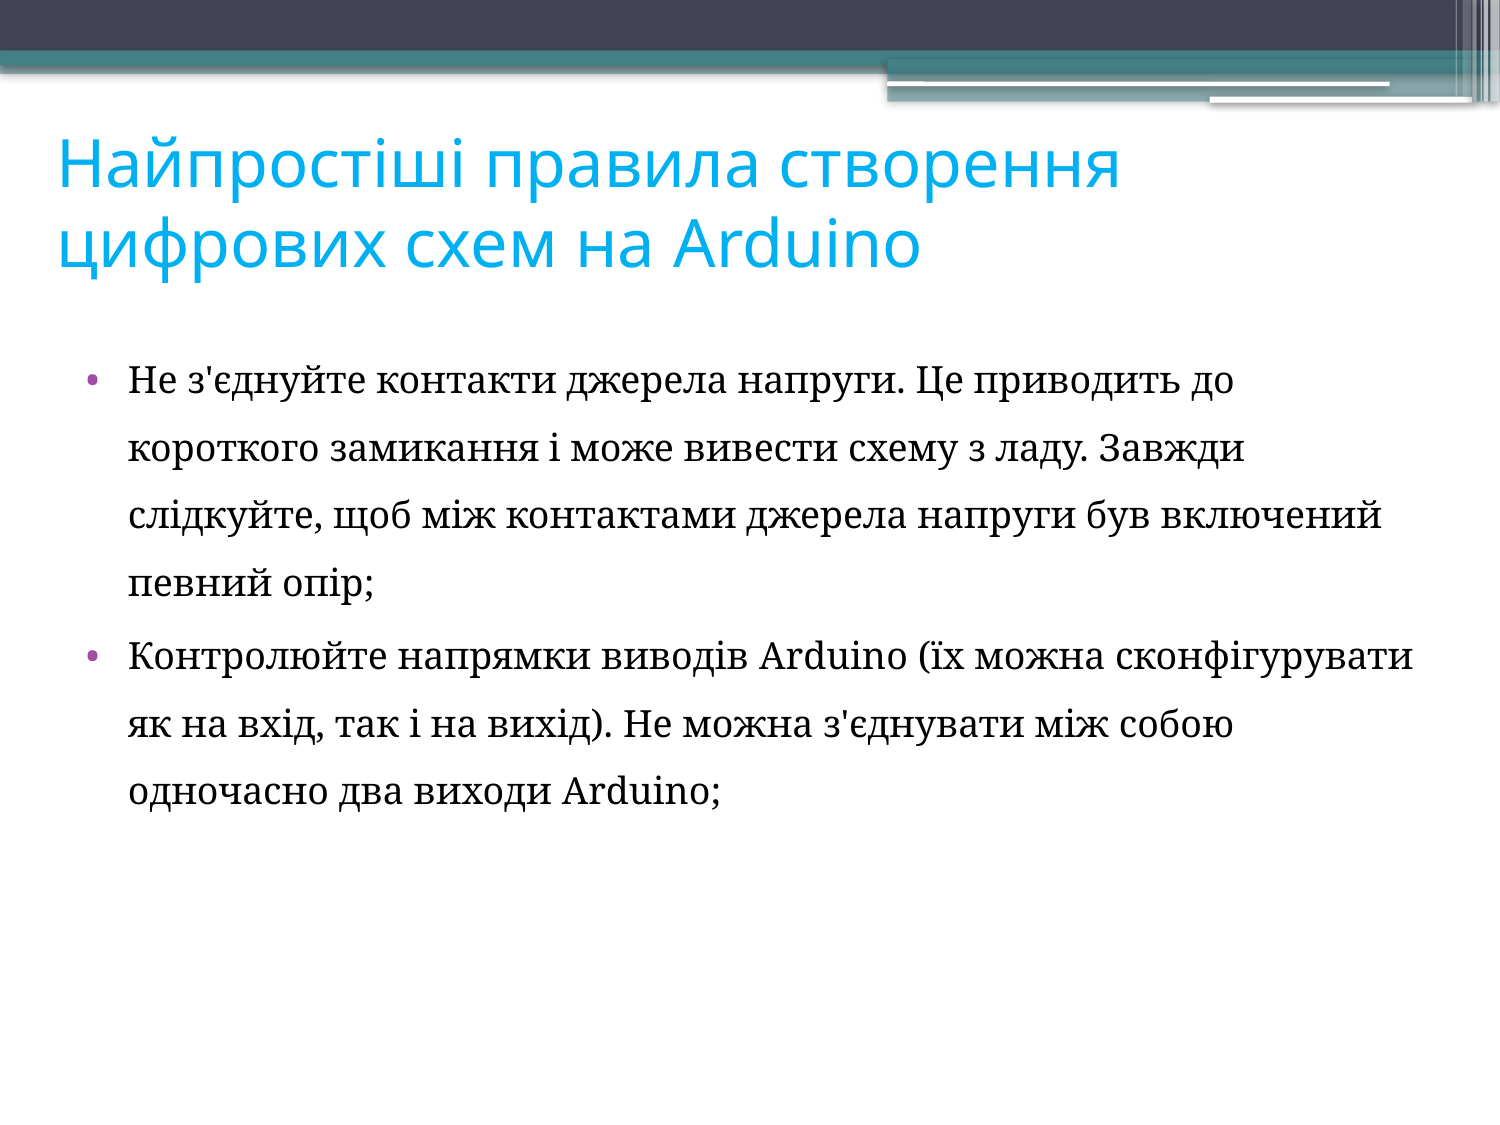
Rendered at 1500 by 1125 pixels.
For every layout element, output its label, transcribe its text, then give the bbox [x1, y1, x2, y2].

text_box Не з'єднуйте контакти джерела напруги. Це приводить до короткого замикання і може вивести схему з ладу. Завжди слідкуйте, щоб між контактами джерела напруги був включений певний опір; Контролюйте напрямки виводів Arduino (їх можна сконфігурувати як на вхід, так і на вихід). Не можна з'єднувати між собою одночасно два виходи Arduino; [53, 326, 1450, 1025]
title Найпростіші правила створення цифрових схем на Arduino [41, 113, 1436, 289]
